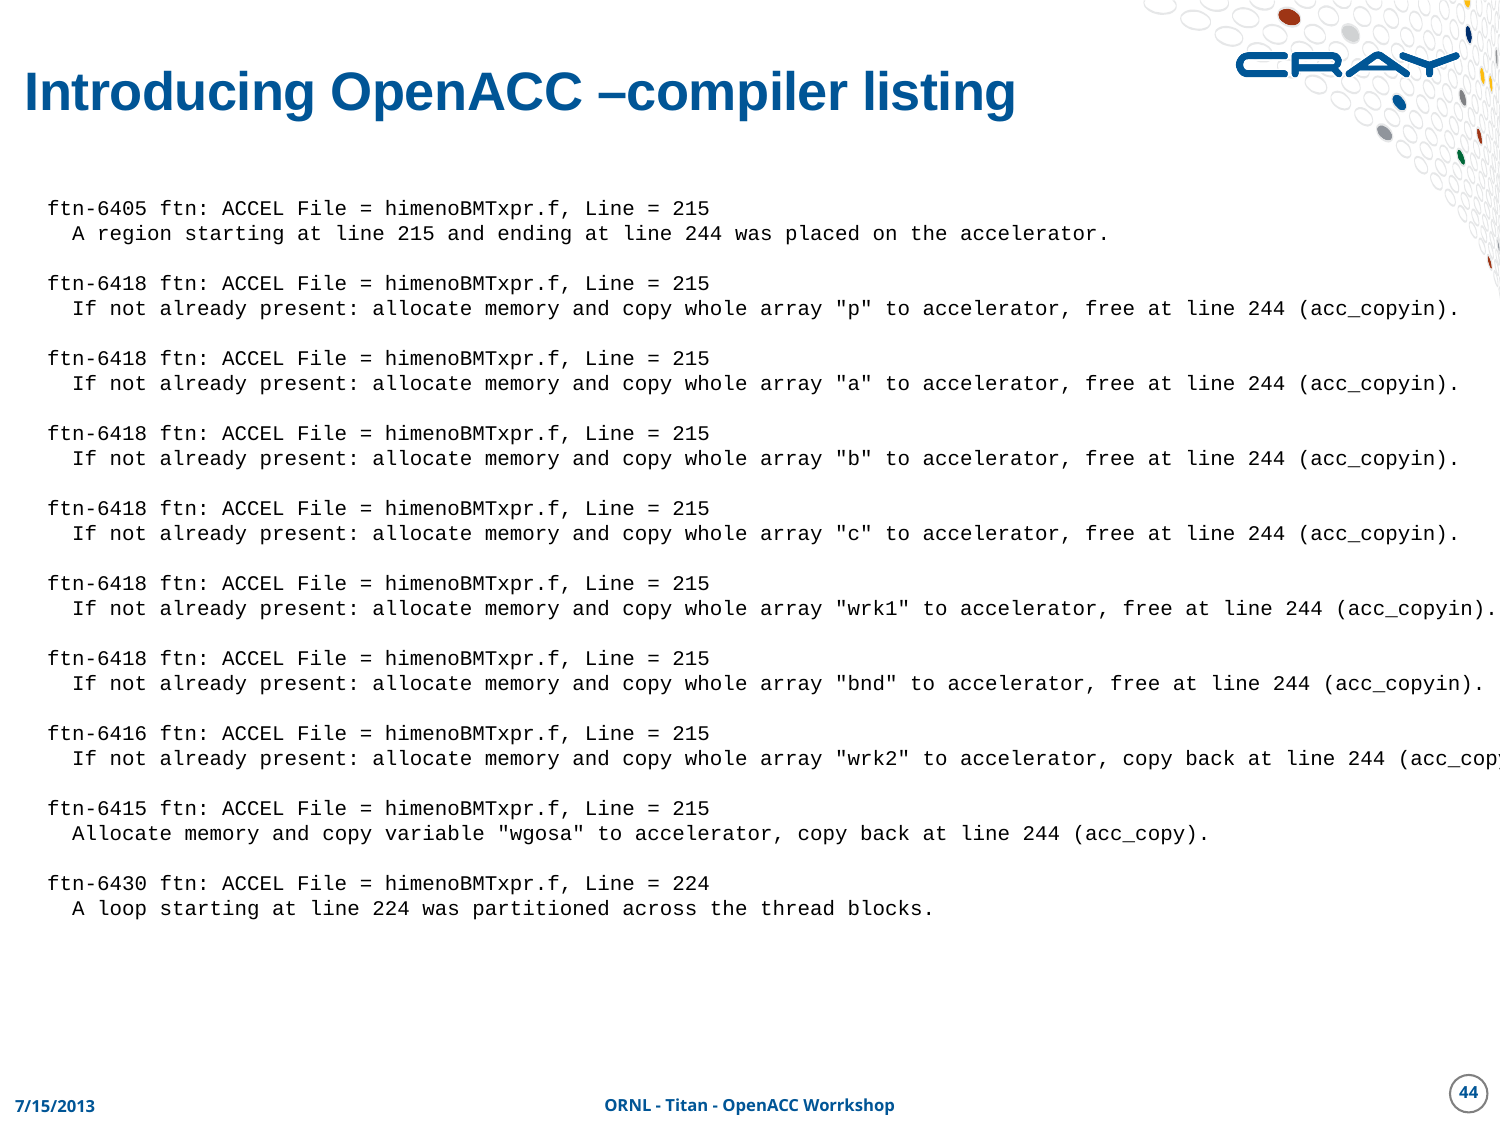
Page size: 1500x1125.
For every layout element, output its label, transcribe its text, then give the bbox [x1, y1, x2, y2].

text_box ftn-6405 ftn: ACCEL File = himenoBMTxpr.f, Line = 215 A region starting at line 215 and ending at line 244 was placed on the accelerator. ftn-6418 ftn: ACCEL File = himenoBMTxpr.f, Line = 215 If not already present: allocate memory and copy whole array "p" to accelerator, free at line 244 (acc_copyin). ftn-6418 ftn: ACCEL File = himenoBMTxpr.f, Line = 215 If not already present: allocate memory and copy whole array "a" to accelerator, free at line 244 (acc_copyin). ftn-6418 ftn: ACCEL File = himenoBMTxpr.f, Line = 215 If not already present: allocate memory and copy whole array "b" to accelerator, free at line 244 (acc_copyin). ftn-6418 ftn: ACCEL File = himenoBMTxpr.f, Line = 215 If not already present: allocate memory and copy whole array "c" to accelerator, free at line 244 (acc_copyin). ftn-6418 ftn: ACCEL File = himenoBMTxpr.f, Line = 215 If not already present: allocate memory and copy whole array "wrk1" to accelerator, free at line 244 (acc_copyin). ftn-6418 ftn: ACCEL File = himenoBMTxpr.f, Line = 215 If not already present: allocate memory and copy whole array "bnd" to accelerator, free at line 244 (acc_copyin). ftn-6416 ftn: ACCEL File = himenoBMTxpr.f, Line = 215 If not already present: allocate memory and copy whole array "wrk2" to accelerator, copy back at line 244 (acc_copy). ftn-6415 ftn: ACCEL File = himenoBMTxpr.f, Line = 215 Allocate memory and copy variable "wgosa" to accelerator, copy back at line 244 (acc_copy). ftn-6430 ftn: ACCEL File = himenoBMTxpr.f, Line = 224 A loop starting at line 224 was partitioned across the thread blocks. [32, 187, 1500, 927]
slide_number 44 [1448, 1073, 1489, 1114]
footer ORNL - Titan - OpenACC Worrkshop [512, 1087, 988, 1125]
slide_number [0, 1087, 350, 1125]
title Introducing OpenACC –compiler listing [24, 24, 1225, 163]
